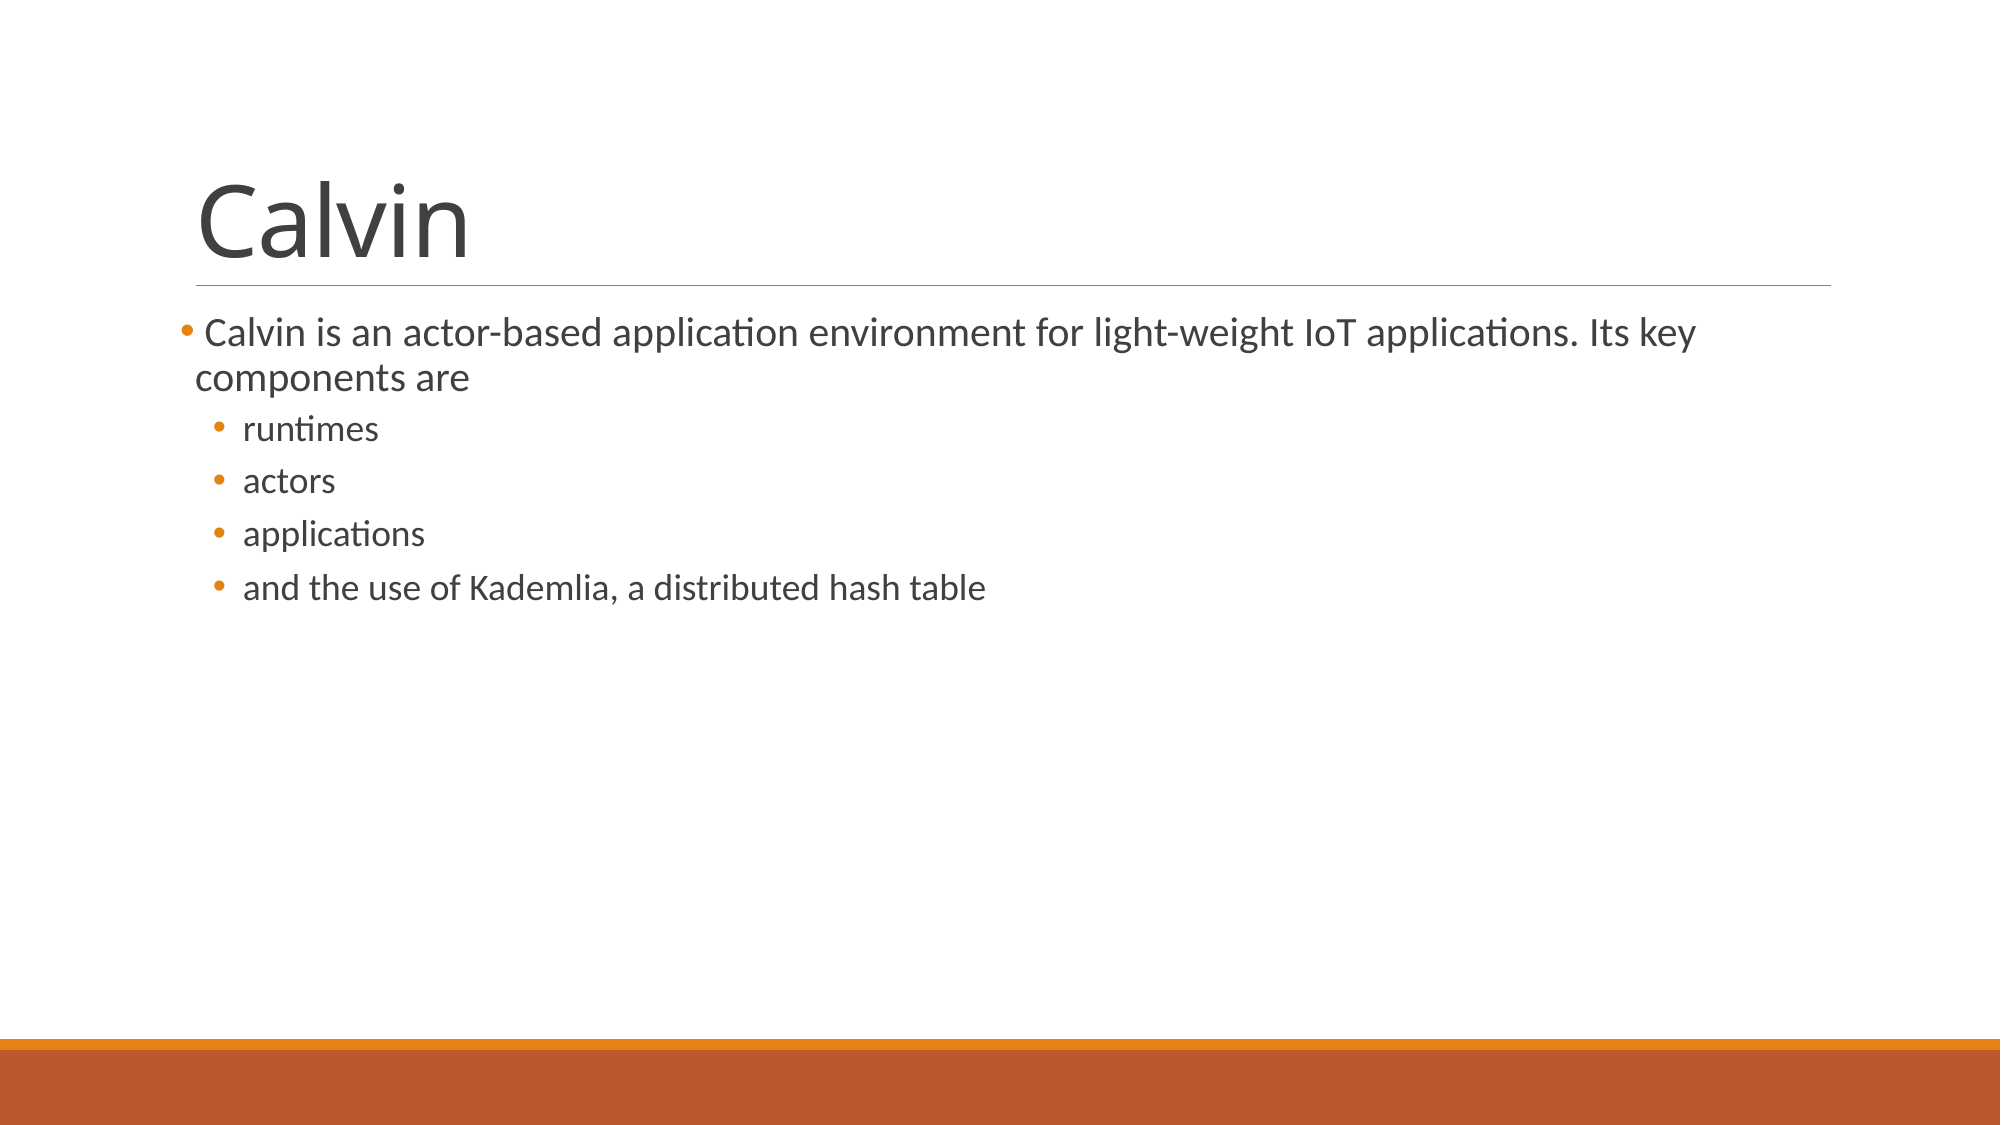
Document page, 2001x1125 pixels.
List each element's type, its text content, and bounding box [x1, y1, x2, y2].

list Calvin is an actor-based application environment for light-weight IoT applications. Its key components are runtimes actors applications and the use of Kademlia, a distributed hash table [180, 302, 1830, 963]
title Calvin [180, 47, 1830, 285]
